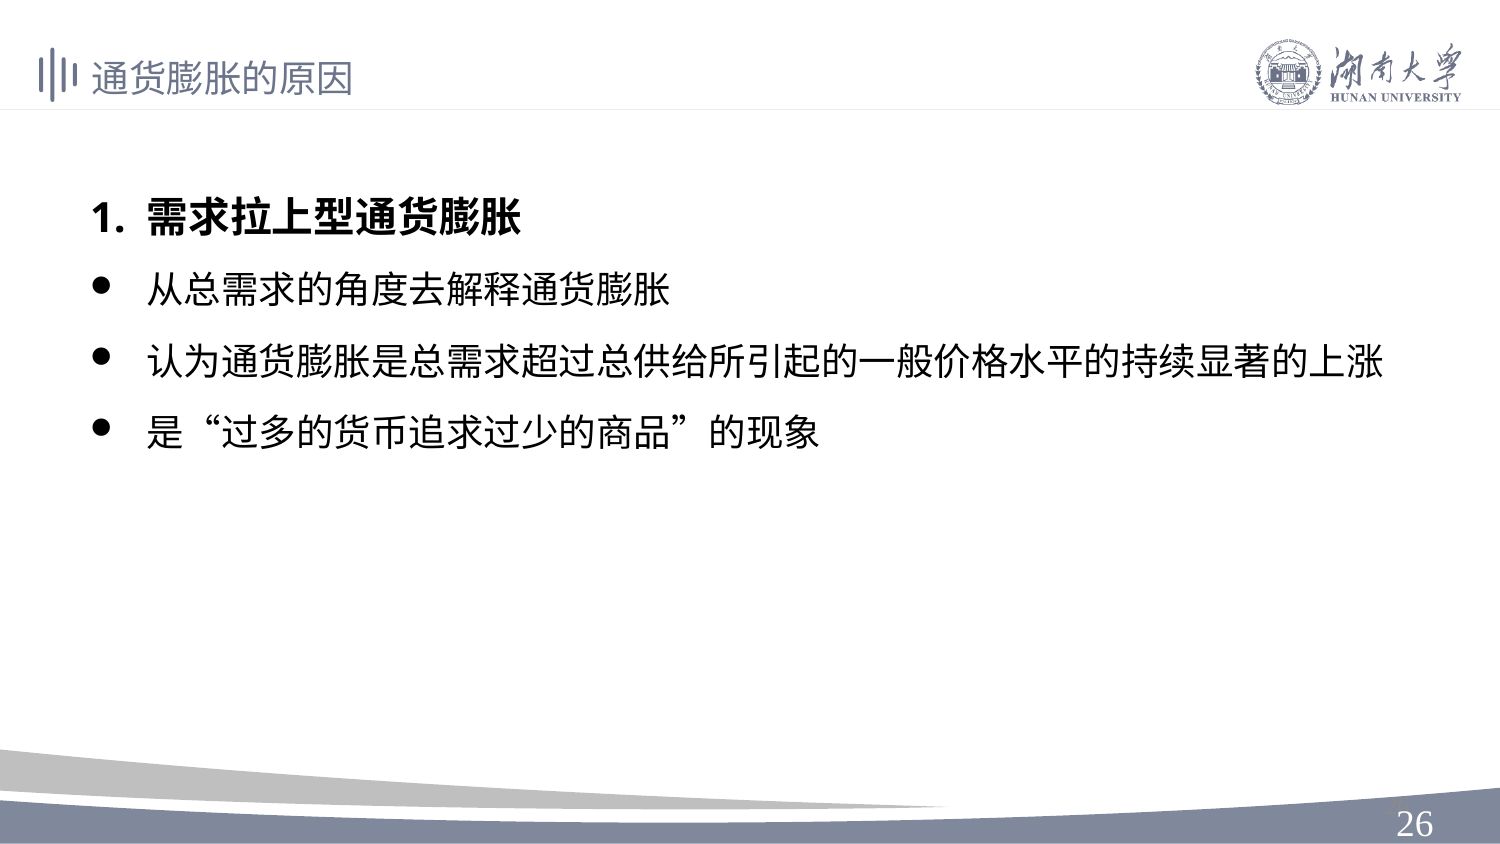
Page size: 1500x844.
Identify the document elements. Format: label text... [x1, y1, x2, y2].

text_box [39, 47, 78, 103]
slide_number 26 [1074, 782, 1425, 827]
text_box 通货膨胀的原因 [78, 47, 1175, 108]
list 1. 需求拉上型通货膨胀 从总需求的角度去解释通货膨胀 认为通货膨胀是总需求超过总供给所引起的一般价格水平的持续显著的上涨 是“过多的货币追求过少的商品”的现象 [75, 168, 1425, 725]
picture [1249, 33, 1465, 109]
